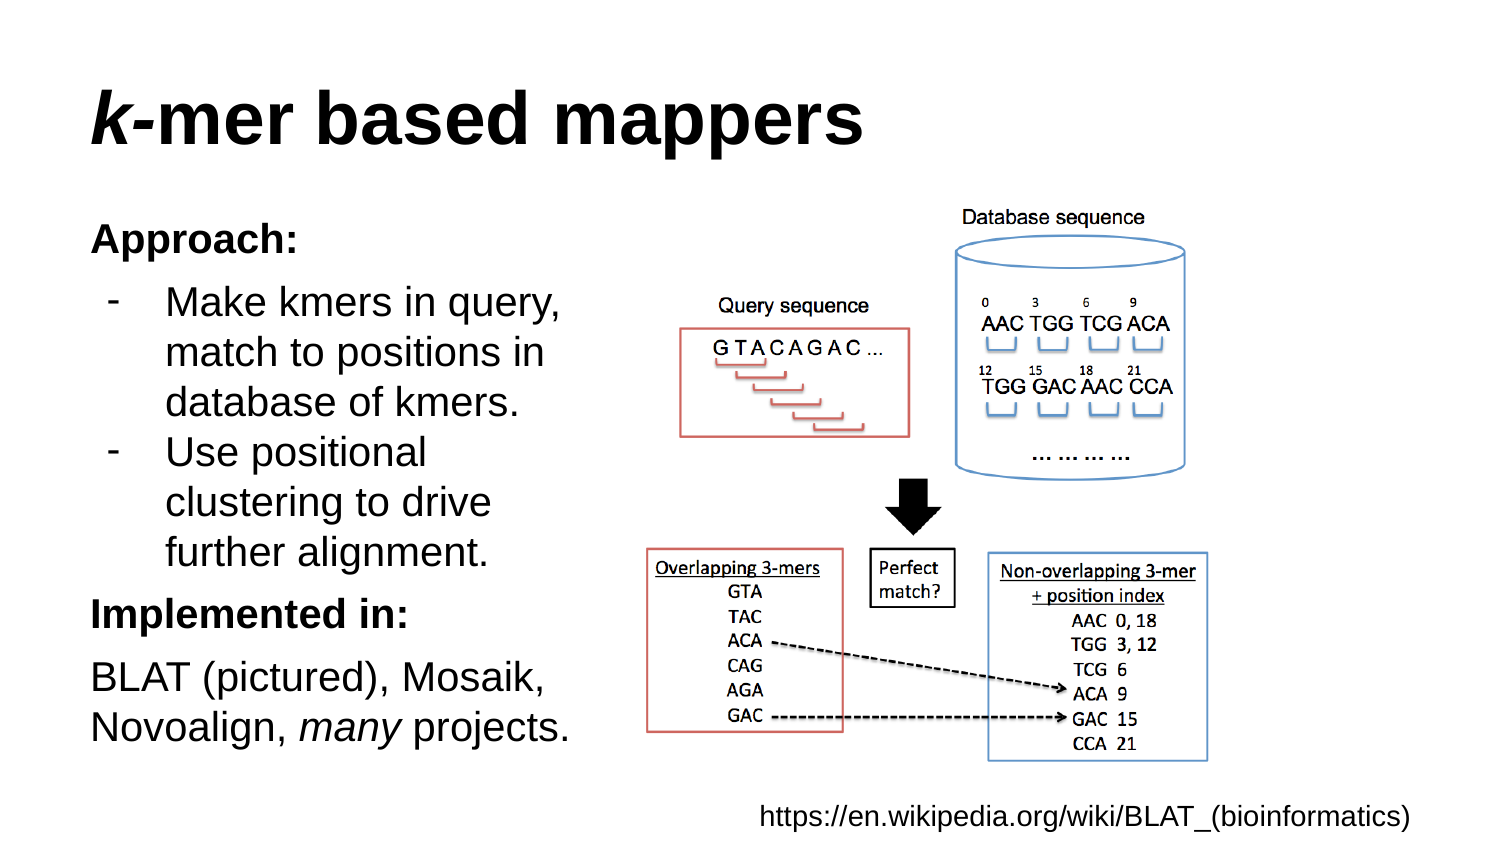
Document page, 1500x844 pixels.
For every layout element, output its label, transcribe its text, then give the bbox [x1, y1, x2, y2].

text_box https://en.wikipedia.org/wiki/BLAT_(bioinformatics) [744, 787, 1472, 843]
list Approach: Make kmers in query, match to positions in database of kmers. Use positional clustering to drive further alignment. Implemented in: BLAT (pictured), Mosaik, Novoalign, many projects. [75, 196, 612, 808]
picture [598, 182, 1238, 779]
title k-mer based mappers [75, 33, 1425, 175]
